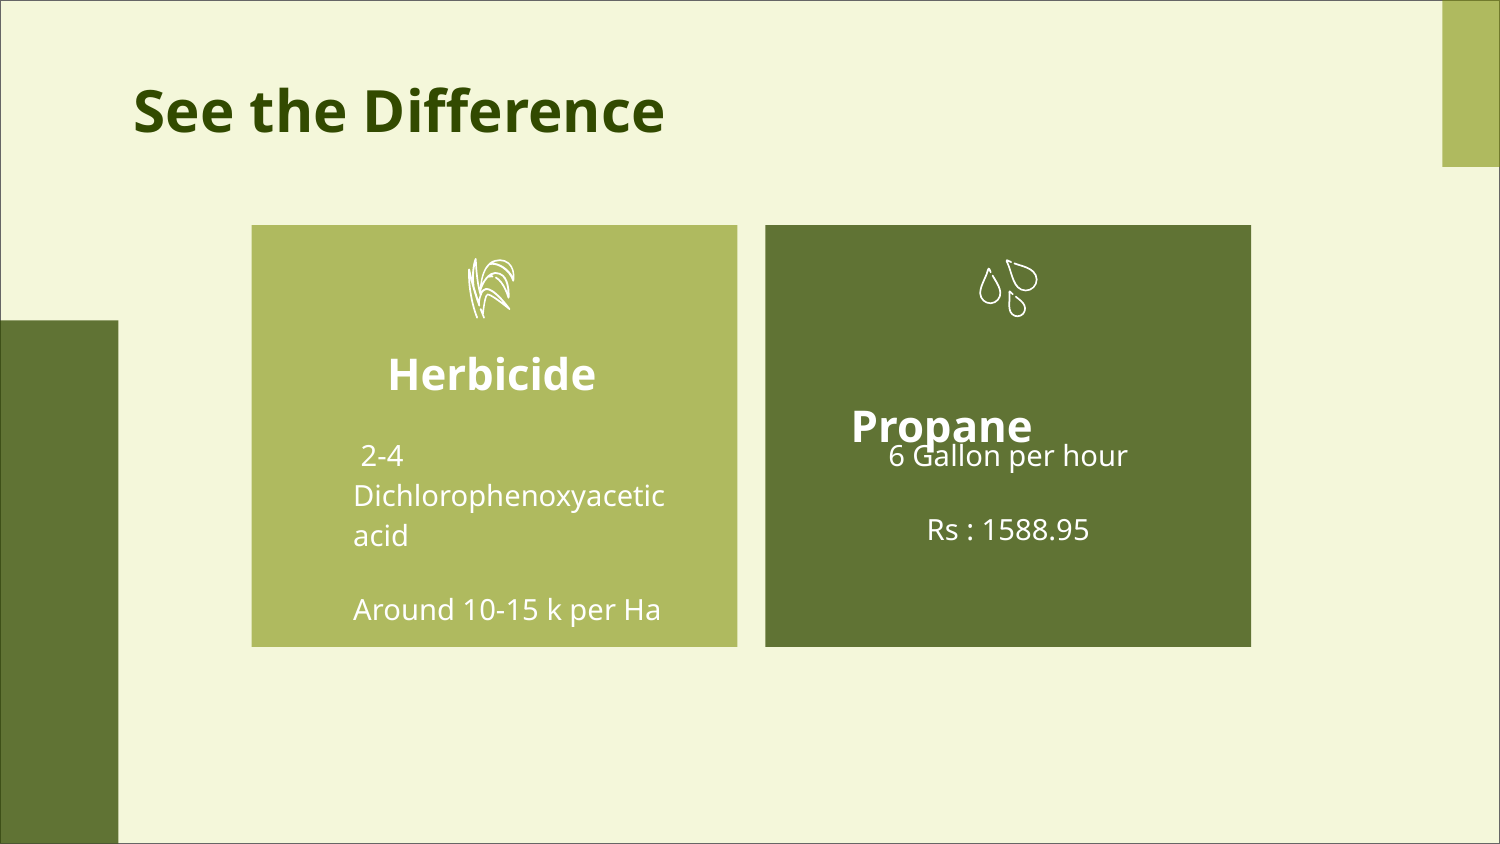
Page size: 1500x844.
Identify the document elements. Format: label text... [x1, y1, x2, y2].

list 6 Gallon per hour Rs : 1588.95 [779, 417, 1237, 672]
list 2-4 Dichlorophenoxyacetic acid Around 10-15 k per Ha [263, 417, 721, 672]
text_box [468, 258, 515, 319]
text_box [978, 259, 1038, 318]
title Propane [835, 331, 1181, 426]
title Herbicide [318, 331, 665, 426]
title See the Difference [118, 59, 1382, 154]
